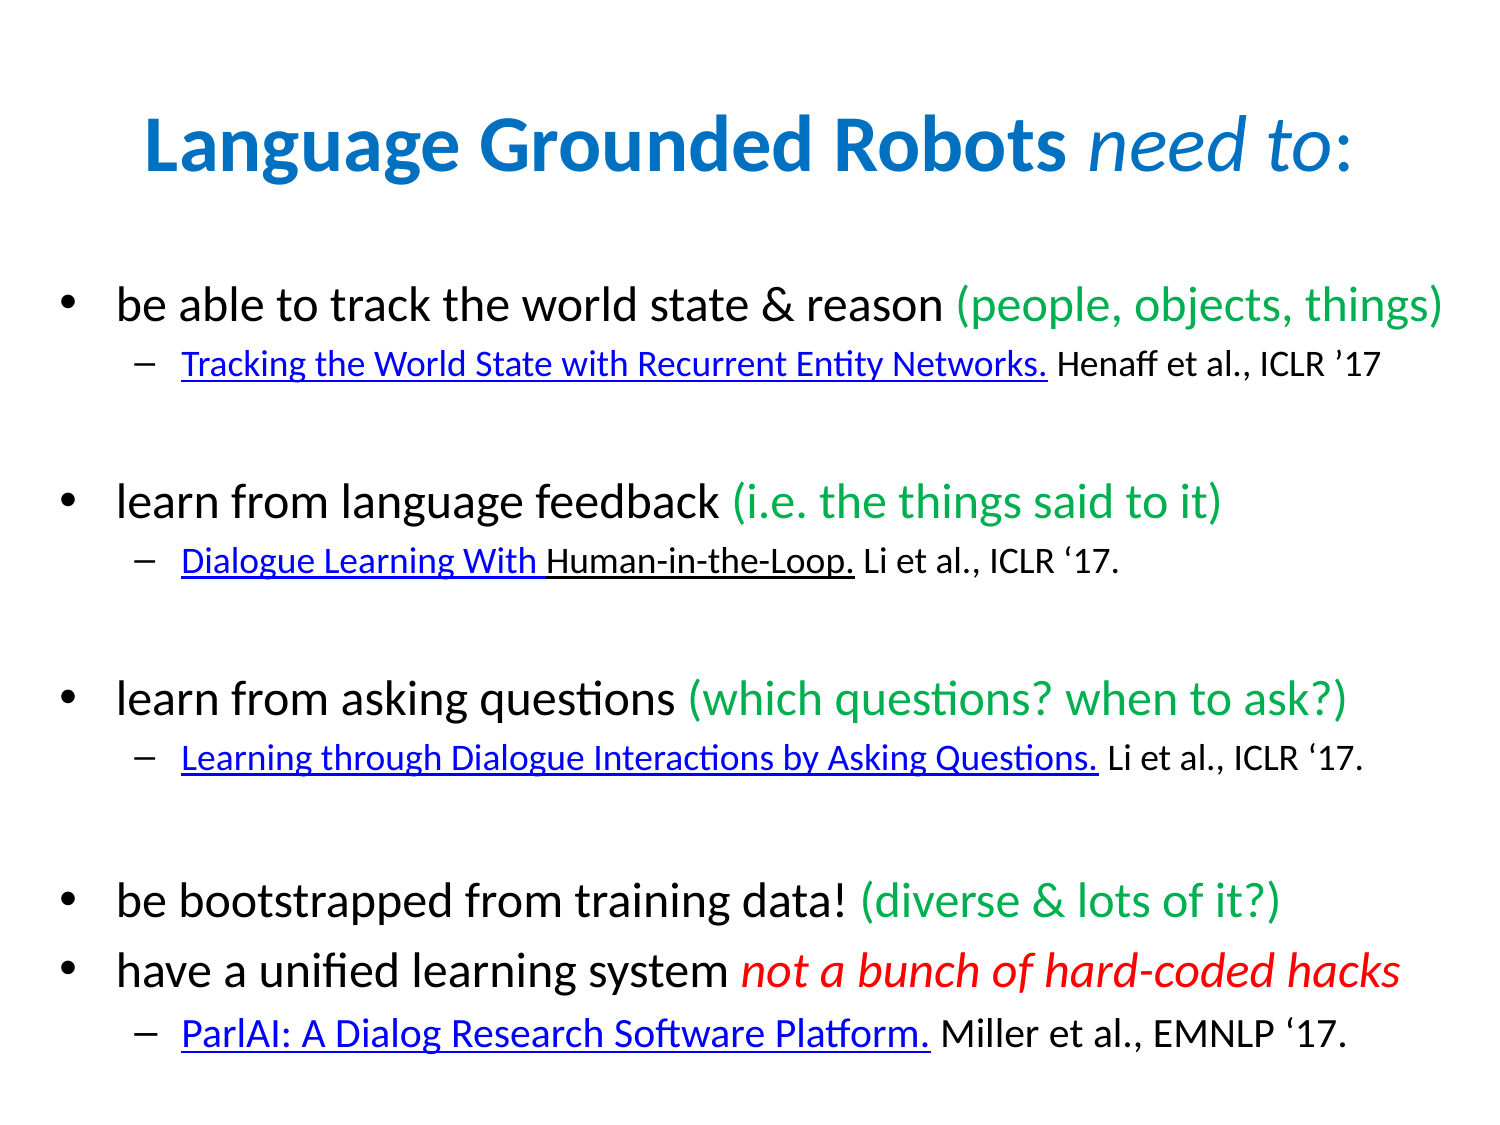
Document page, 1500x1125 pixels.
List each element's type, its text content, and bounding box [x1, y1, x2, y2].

title Language Grounded Robots need to: [75, 45, 1425, 233]
list be able to track the world state & reason (people, objects, things) Tracking the World State with Recurrent Entity Networks. Henaff et al., ICLR ’17 learn from language feedback (i.e. the things said to it) Dialogue Learning With Human-in-the-Loop. Li et al., ICLR ‘17. learn from asking questions (which questions? when to ask?) Learning through Dialogue Interactions by Asking Questions. Li et al., ICLR ‘17. be bootstrapped from training data! (diverse & lots of it?) have a unified learning system not a bunch of hard-coded hacks ParlAI: A Dialog Research Software Platform. Miller et al., EMNLP ‘17. [44, 264, 1500, 1108]
